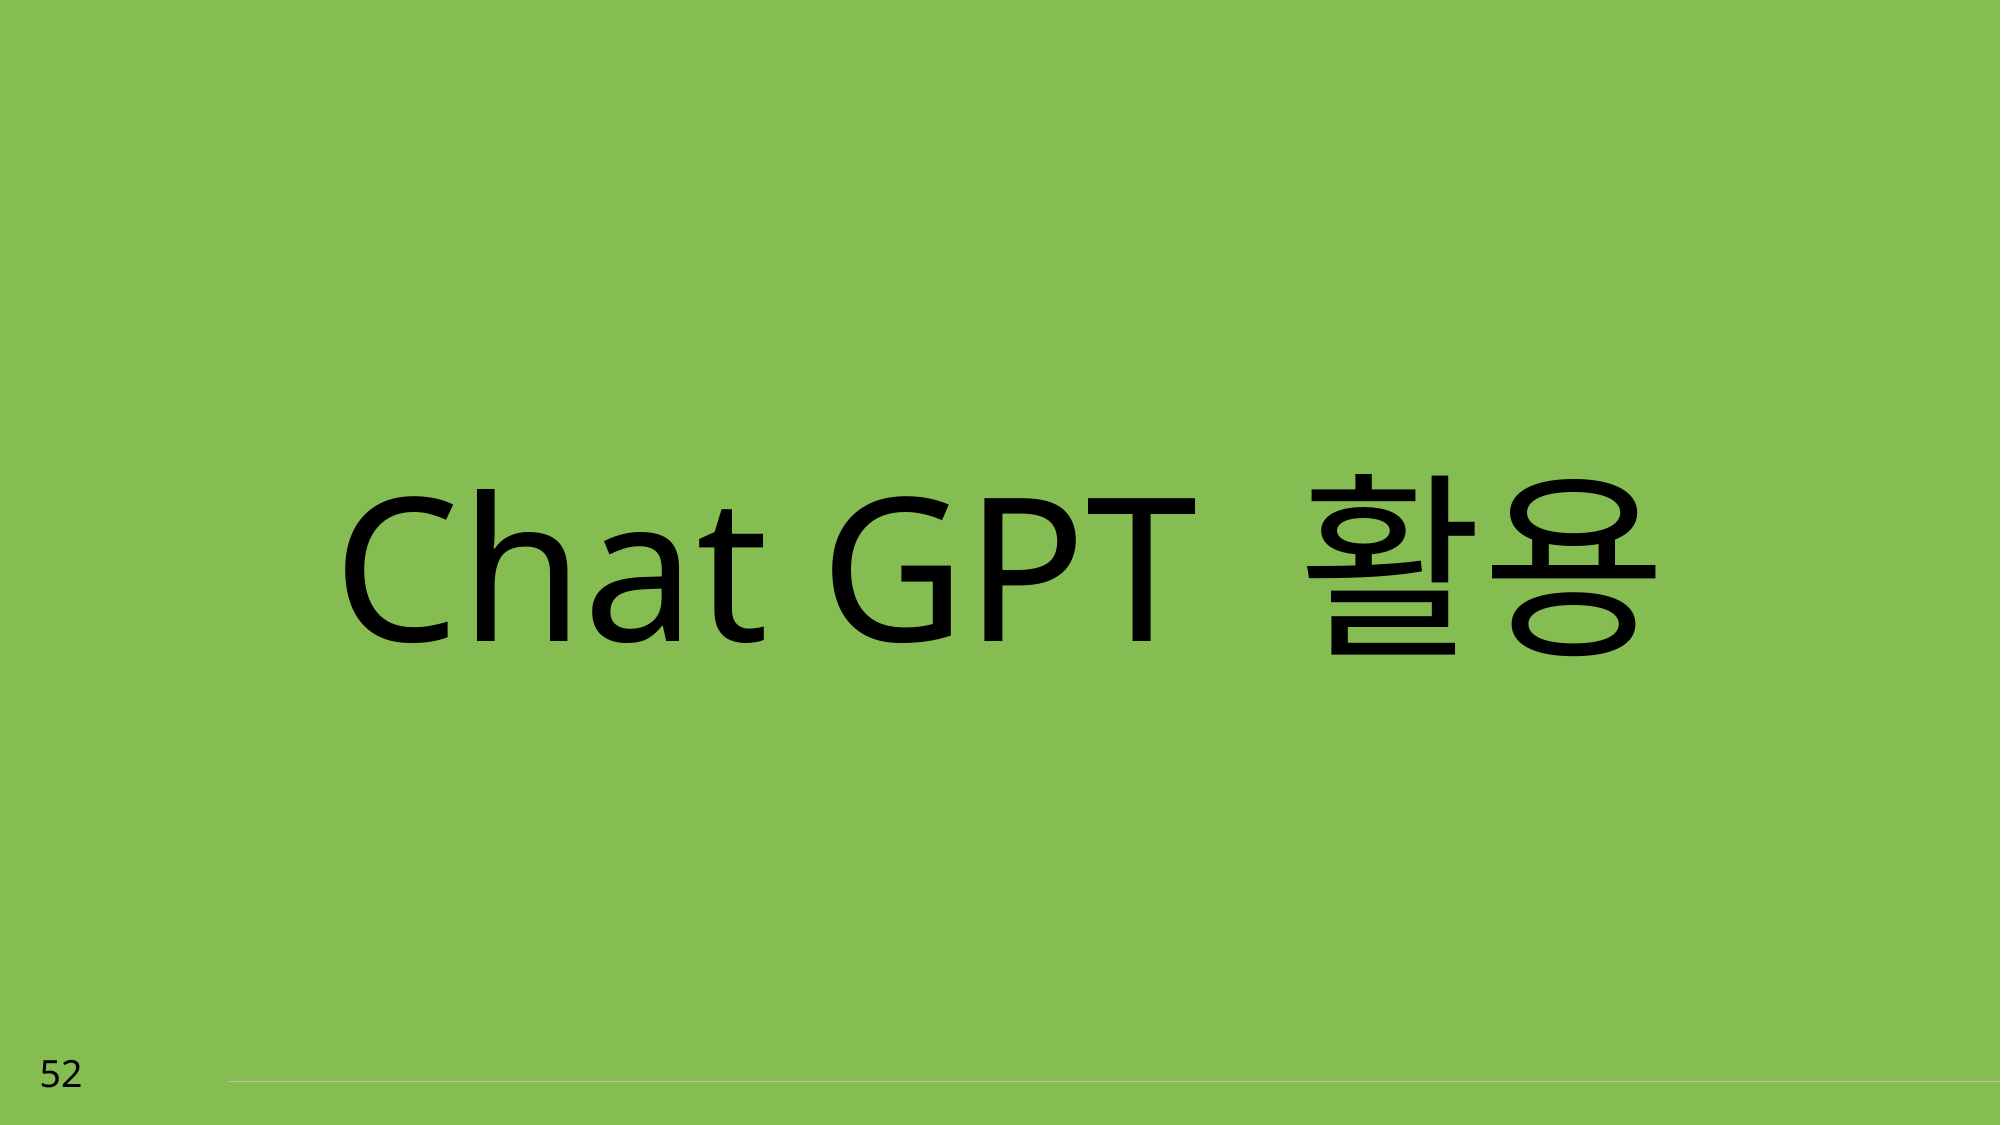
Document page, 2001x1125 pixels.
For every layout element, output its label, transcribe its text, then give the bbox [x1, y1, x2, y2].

text_box Chat GPT 활용 [261, 433, 1739, 689]
